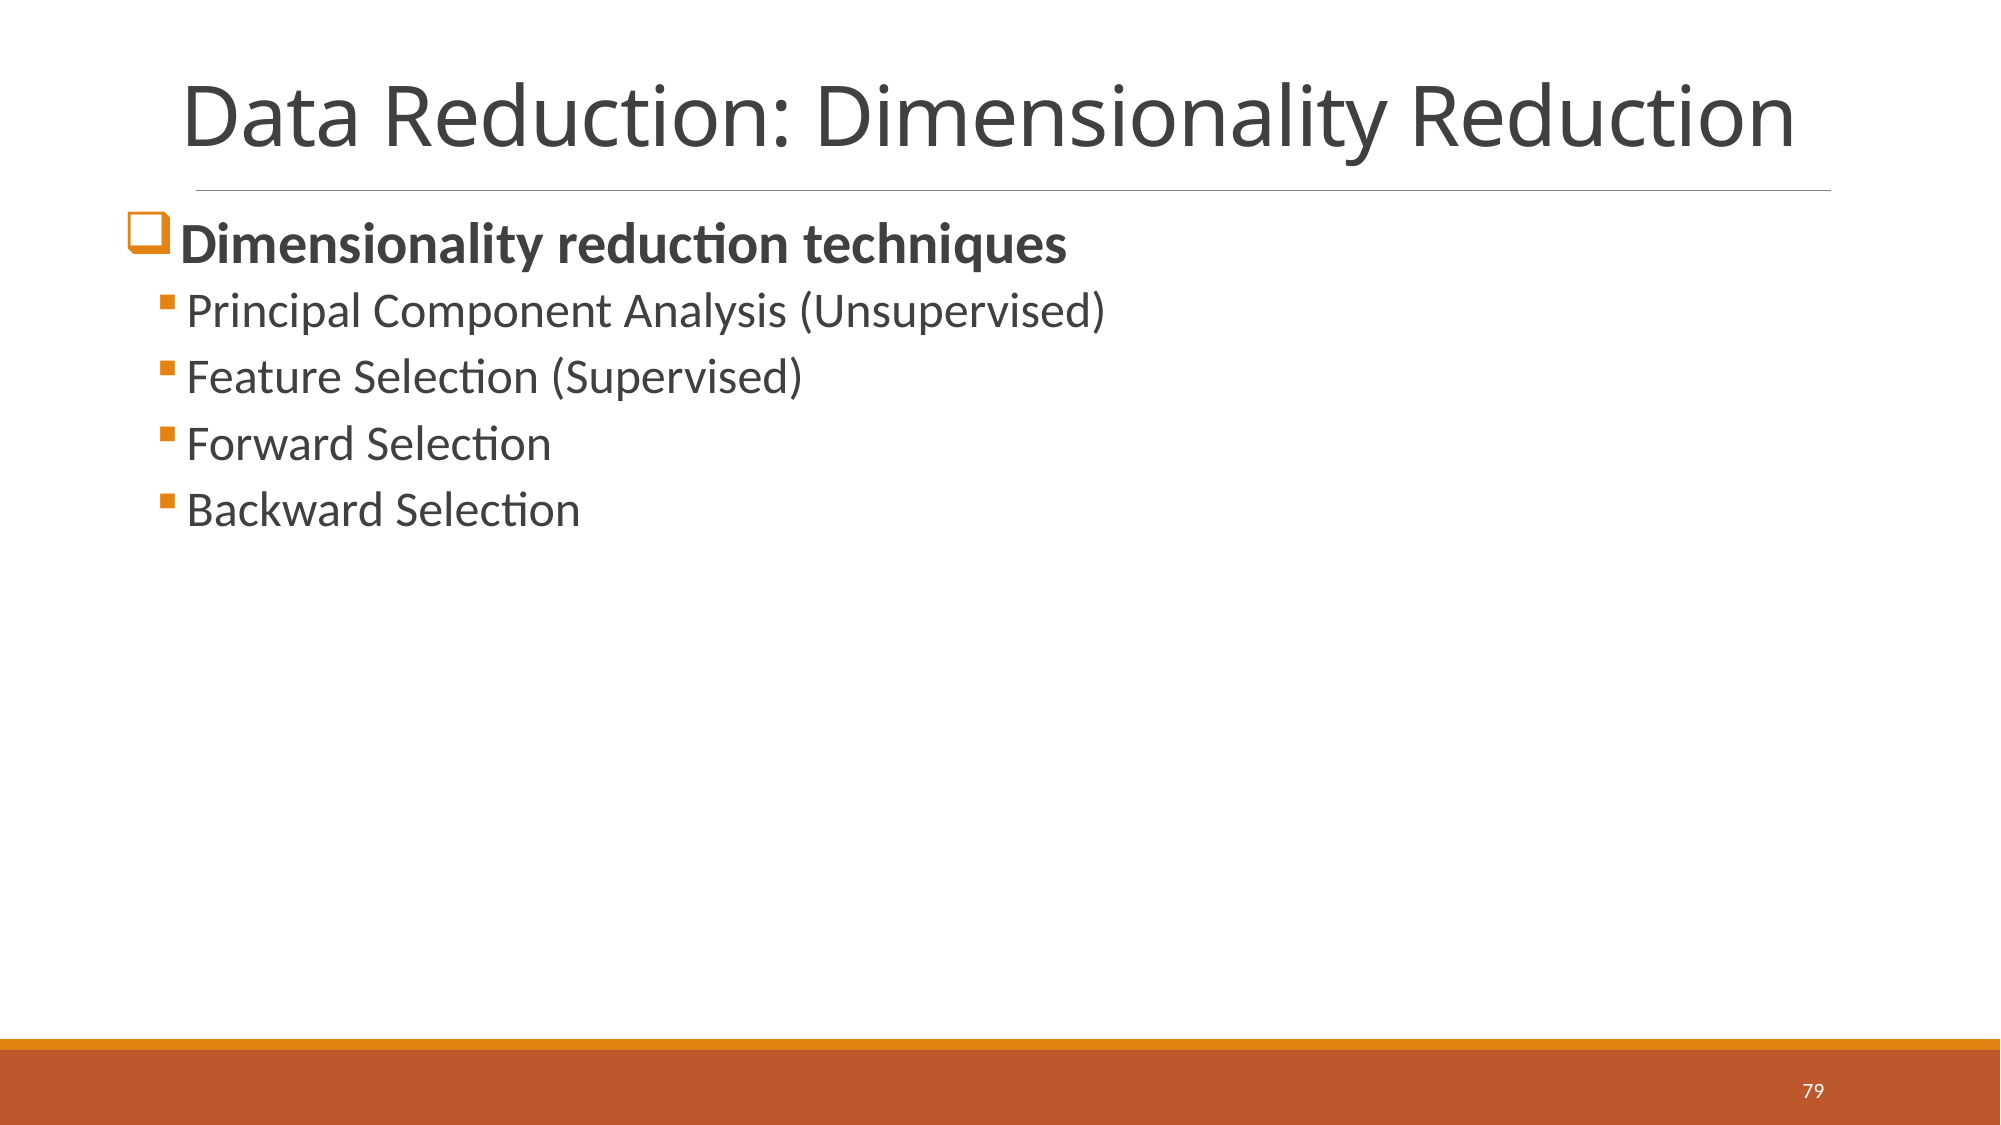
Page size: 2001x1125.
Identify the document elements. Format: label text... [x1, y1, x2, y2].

slide_number 79 [1624, 1059, 1840, 1120]
title Data Reduction: Dimensionality Reduction [165, 8, 1815, 171]
list Dimensionality reduction techniques Principal Component Analysis (Unsupervised) Feature Selection (Supervised) Forward Selection Backward Selection [123, 205, 1924, 1060]
